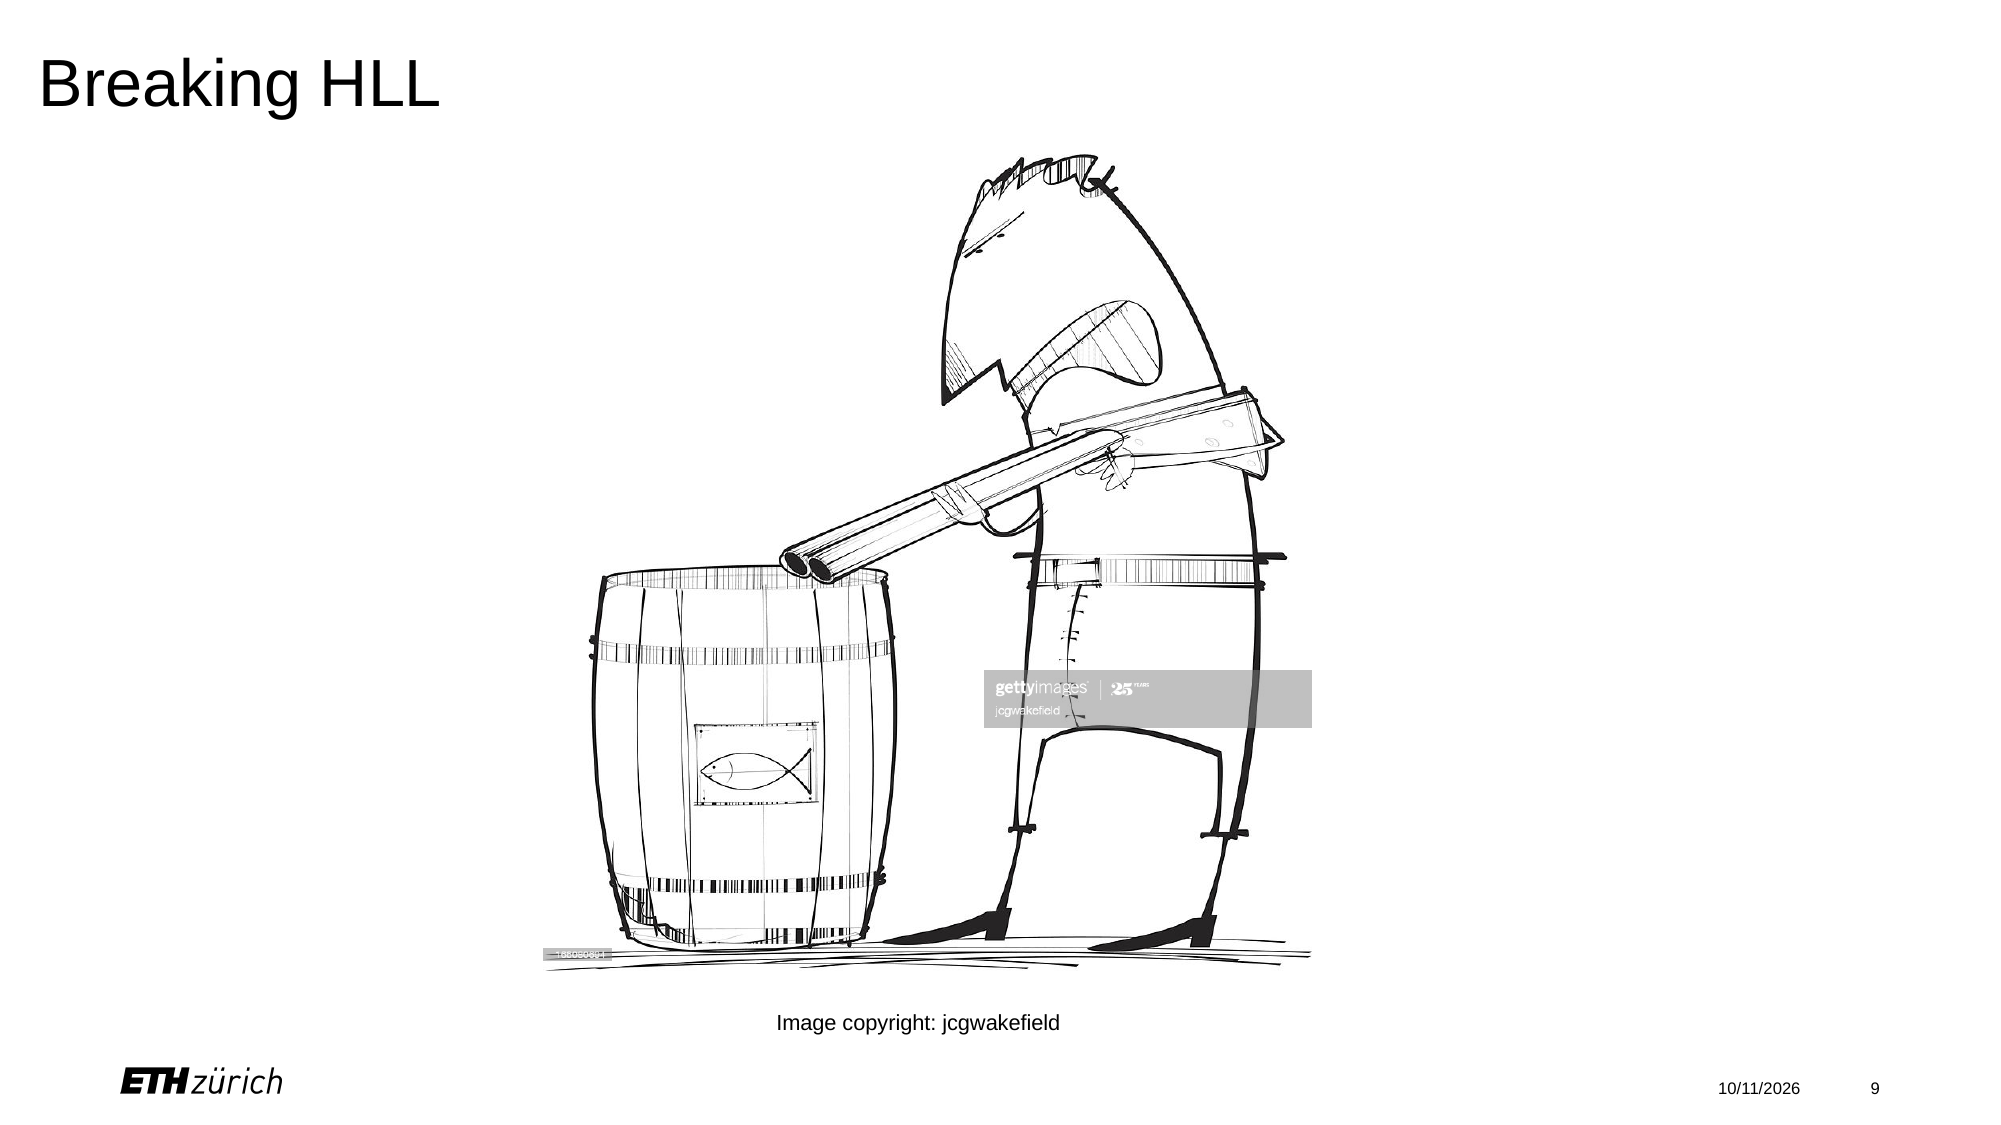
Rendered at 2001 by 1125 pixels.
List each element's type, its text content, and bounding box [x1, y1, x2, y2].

footer Image copyright: jcgwakefield [475, 1004, 1362, 1040]
slide_number 9 [1827, 1069, 1880, 1106]
title Breaking HLL [38, 48, 1799, 197]
picture [120, 1067, 282, 1094]
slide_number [1718, 1069, 1819, 1106]
picture [543, 154, 1312, 971]
